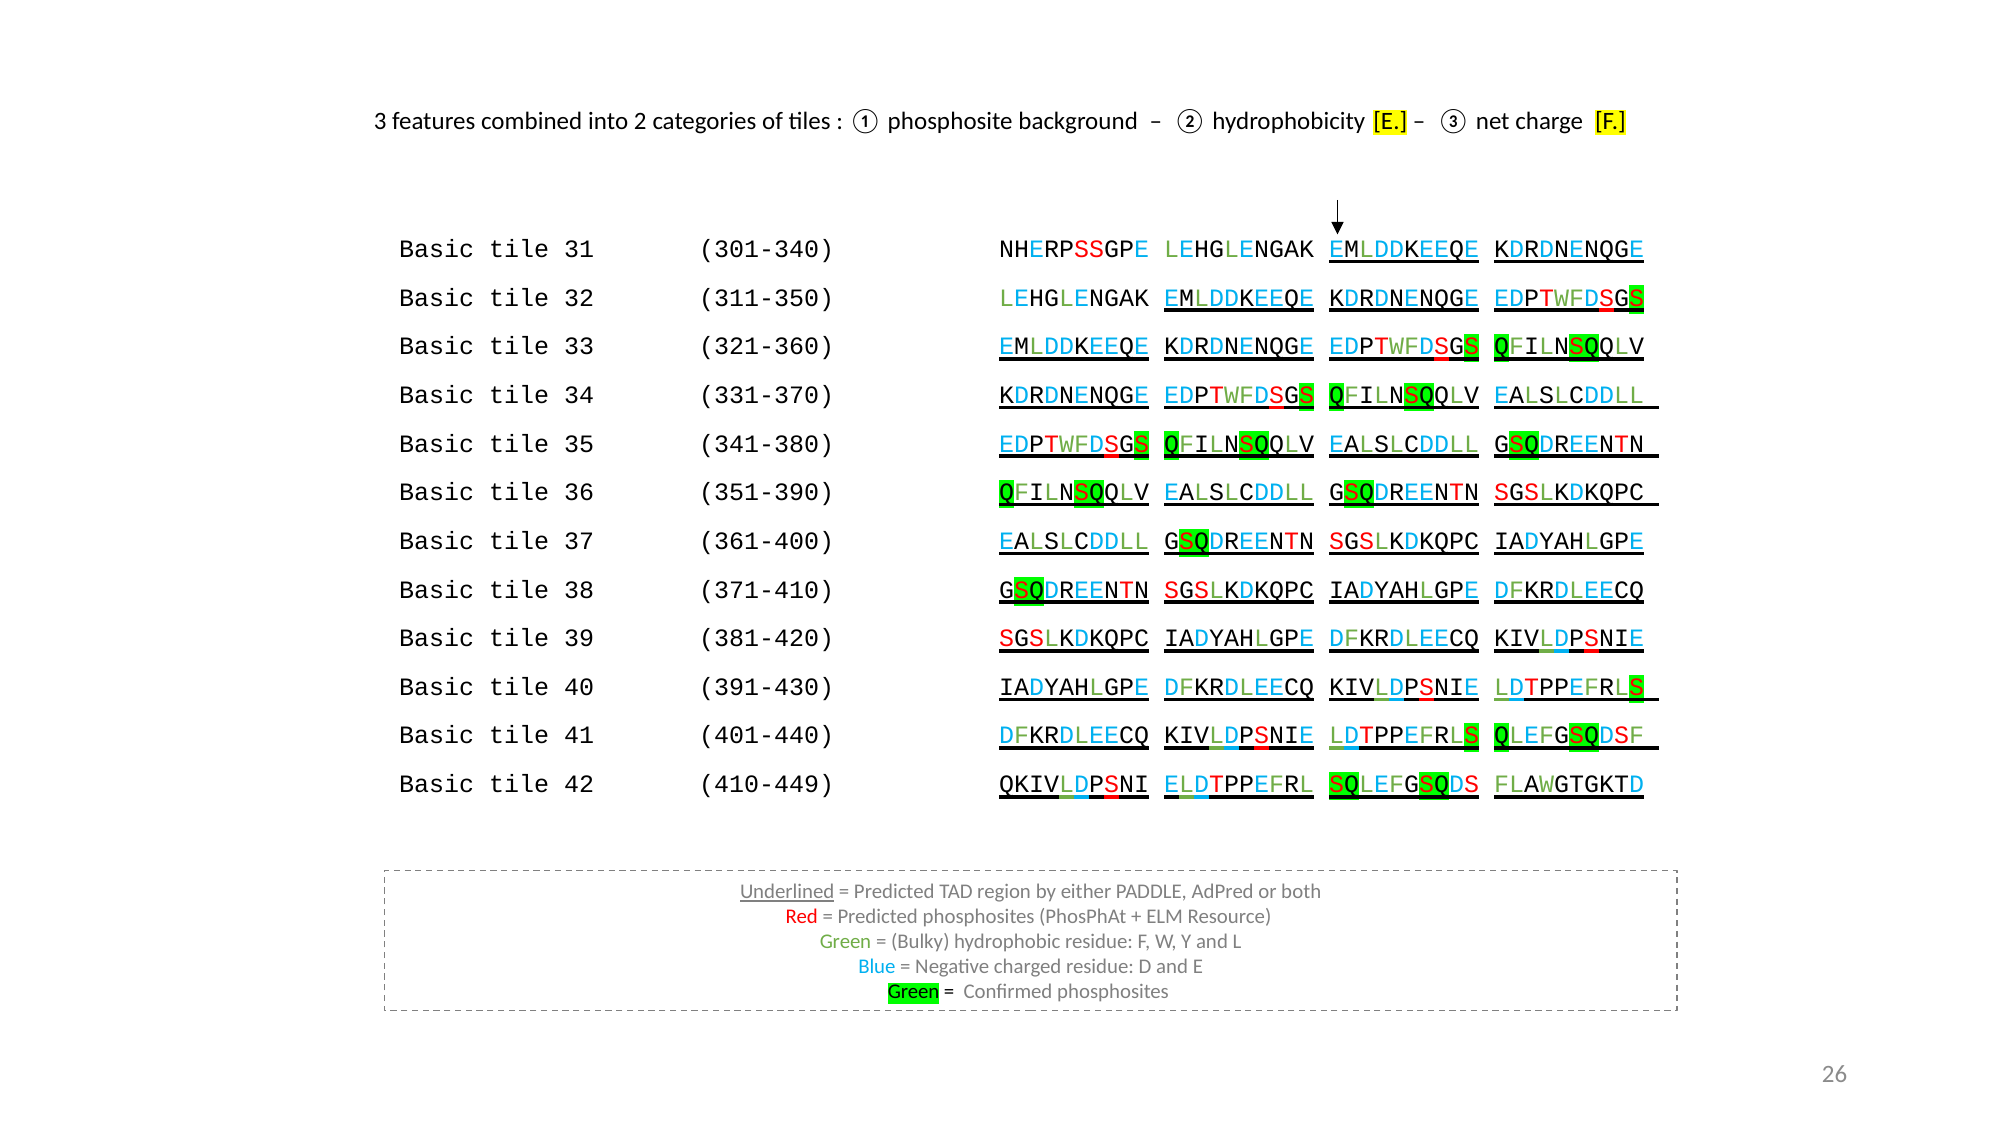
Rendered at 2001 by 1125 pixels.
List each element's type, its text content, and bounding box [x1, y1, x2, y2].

text_box Basic tile 31 (301-340) NHERPSSGPE LEHGLENGAK EMLDDKEEQE KDRDNENQGE Basic tile 32 (311-350) LEHGLENGAK EMLDDKEEQE KDRDNENQGE EDPTWFDSGS Basic tile 33 (321-360) EMLDDKEEQE KDRDNENQGE EDPTWFDSGS QFILNSQQLV Basic tile 34 (331-370) KDRDNENQGE EDPTWFDSGS QFILNSQQLV EALSLCDDLL Basic tile 35 (341-380) EDPTWFDSGS QFILNSQQLV EALSLCDDLL GSQDREENTN Basic tile 36 (351-390) QFILNSQQLV EALSLCDDLL GSQDREENTN SGSLKDKQPC Basic tile 37 (361-400) EALSLCDDLL GSQDREENTN SGSLKDKQPC IADYAHLGPE Basic tile 38 (371-410) GSQDREENTN SGSLKDKQPC IADYAHLGPE DFKRDLEECQ Basic tile 39 (381-420) SGSLKDKQPC IADYAHLGPE DFKRDLEECQ KIVLDPSNIE Basic tile 40 (391-430) IADYAHLGPE DFKRDLEECQ KIVLDPSNIE LDTPPEFRLS Basic tile 41 (401-440) DFKRDLEECQ KIVLDPSNIE LDTPPEFRLS QLEFGSQDSF Basic tile 42 (410-449) QKIVLDPSNI ELDTPPEFRL SQLEFGSQDS FLAWGTGKTD [384, 222, 1678, 805]
slide_number 26 [1412, 1042, 1863, 1103]
text_box 3 features combined into 2 categories of tiles : ① phosphosite background – ② hydrophobicity [E.] – ③ net charge [F.] [89, 96, 1911, 172]
text_box Underlined = Predicted TAD region by either PADDLE, AdPred or both Red = Predicted phosphosites (PhosPhAt + ELM Resource) Green = (Bulky) hydrophobic residue: F, W, Y and L Blue = Negative charged residue: D and E Green = Confirmed phosphosites [384, 870, 1678, 1011]
